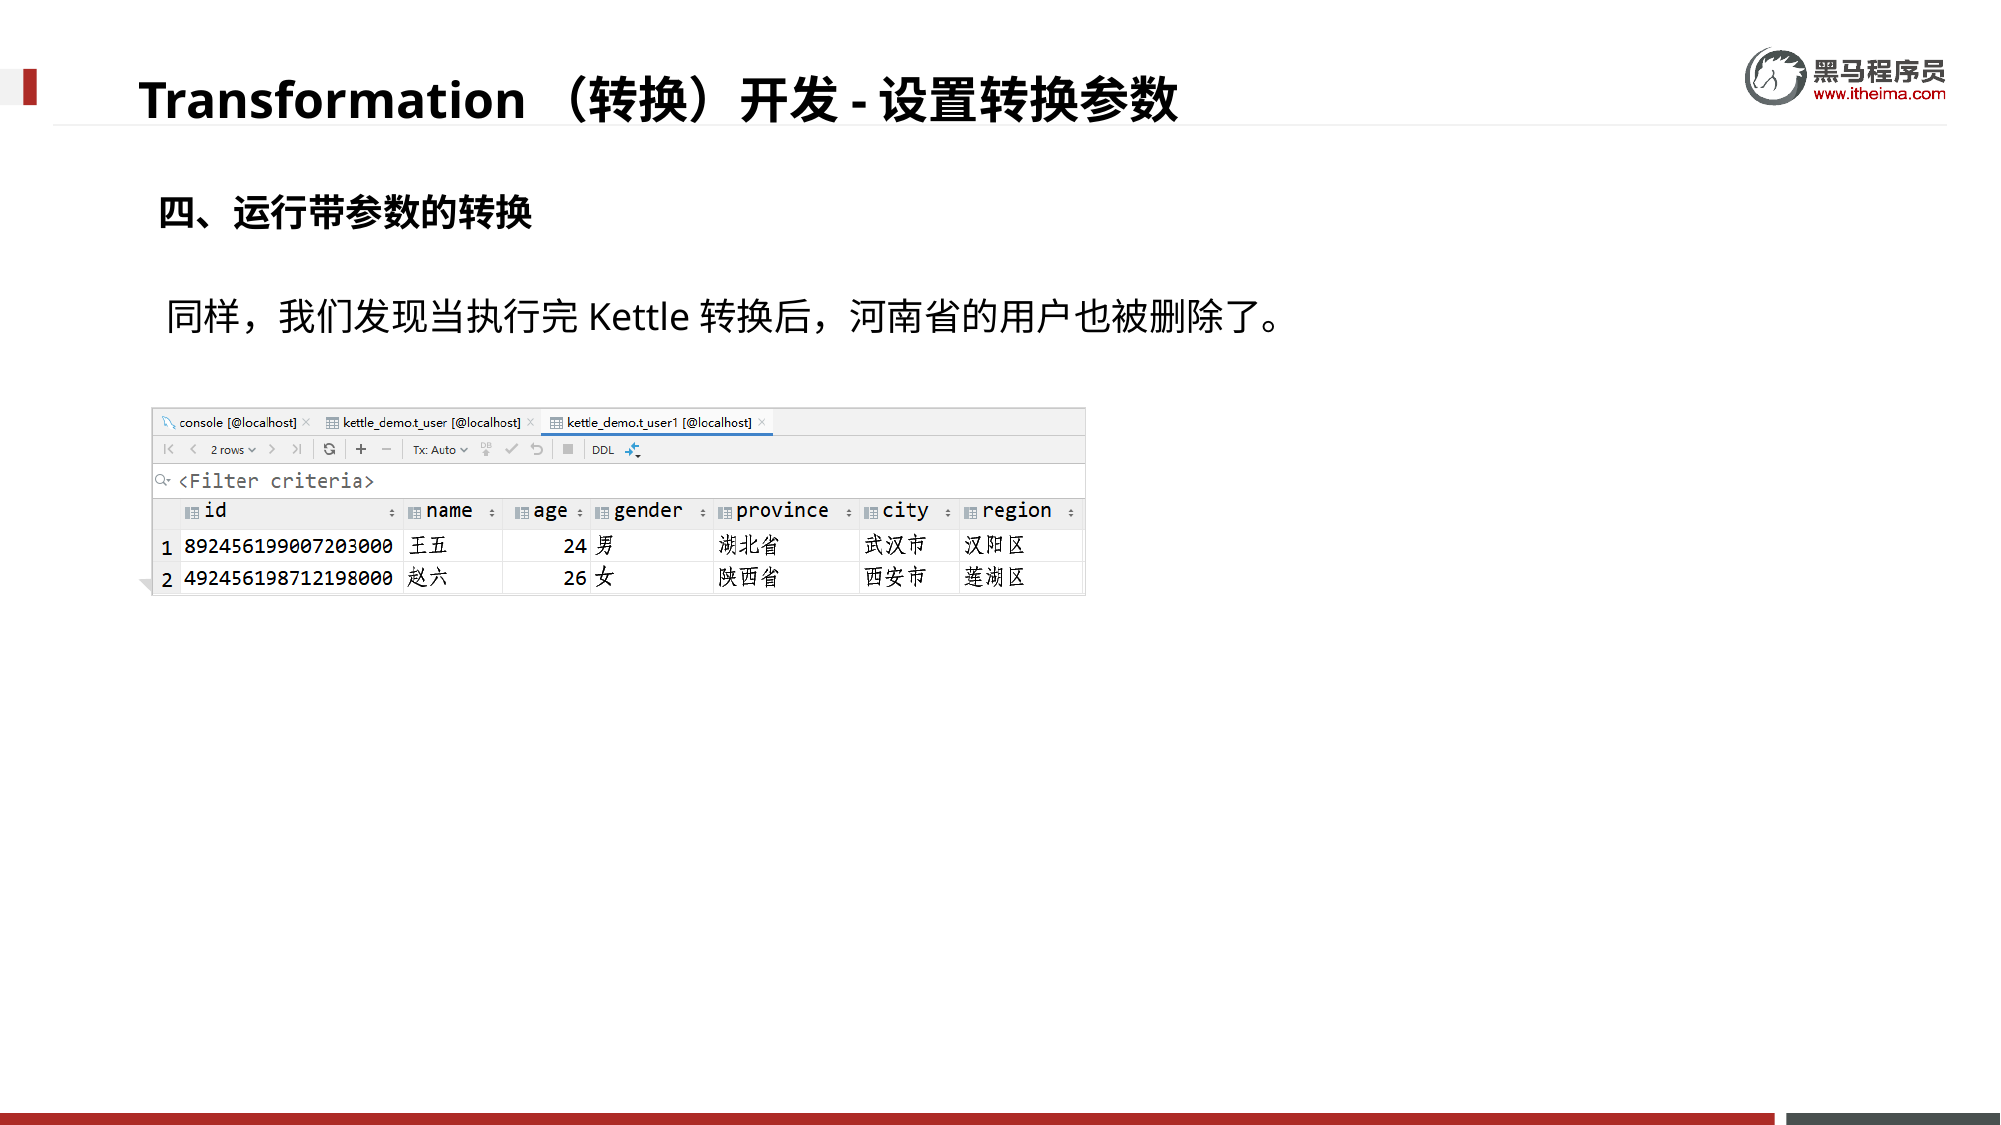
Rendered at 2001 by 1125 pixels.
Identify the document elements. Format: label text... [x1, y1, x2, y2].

title Transformation（转换）开发-设置转换参数 [48, 54, 1711, 143]
text_box 同样，我们发现当执行完Kettle转换后，河南省的用户也被删除了。 [151, 285, 1473, 346]
picture [151, 407, 1086, 597]
text_box 四、运行带参数的转换 [0, 181, 1680, 242]
text_box [136, 576, 146, 590]
picture [1744, 46, 1946, 106]
